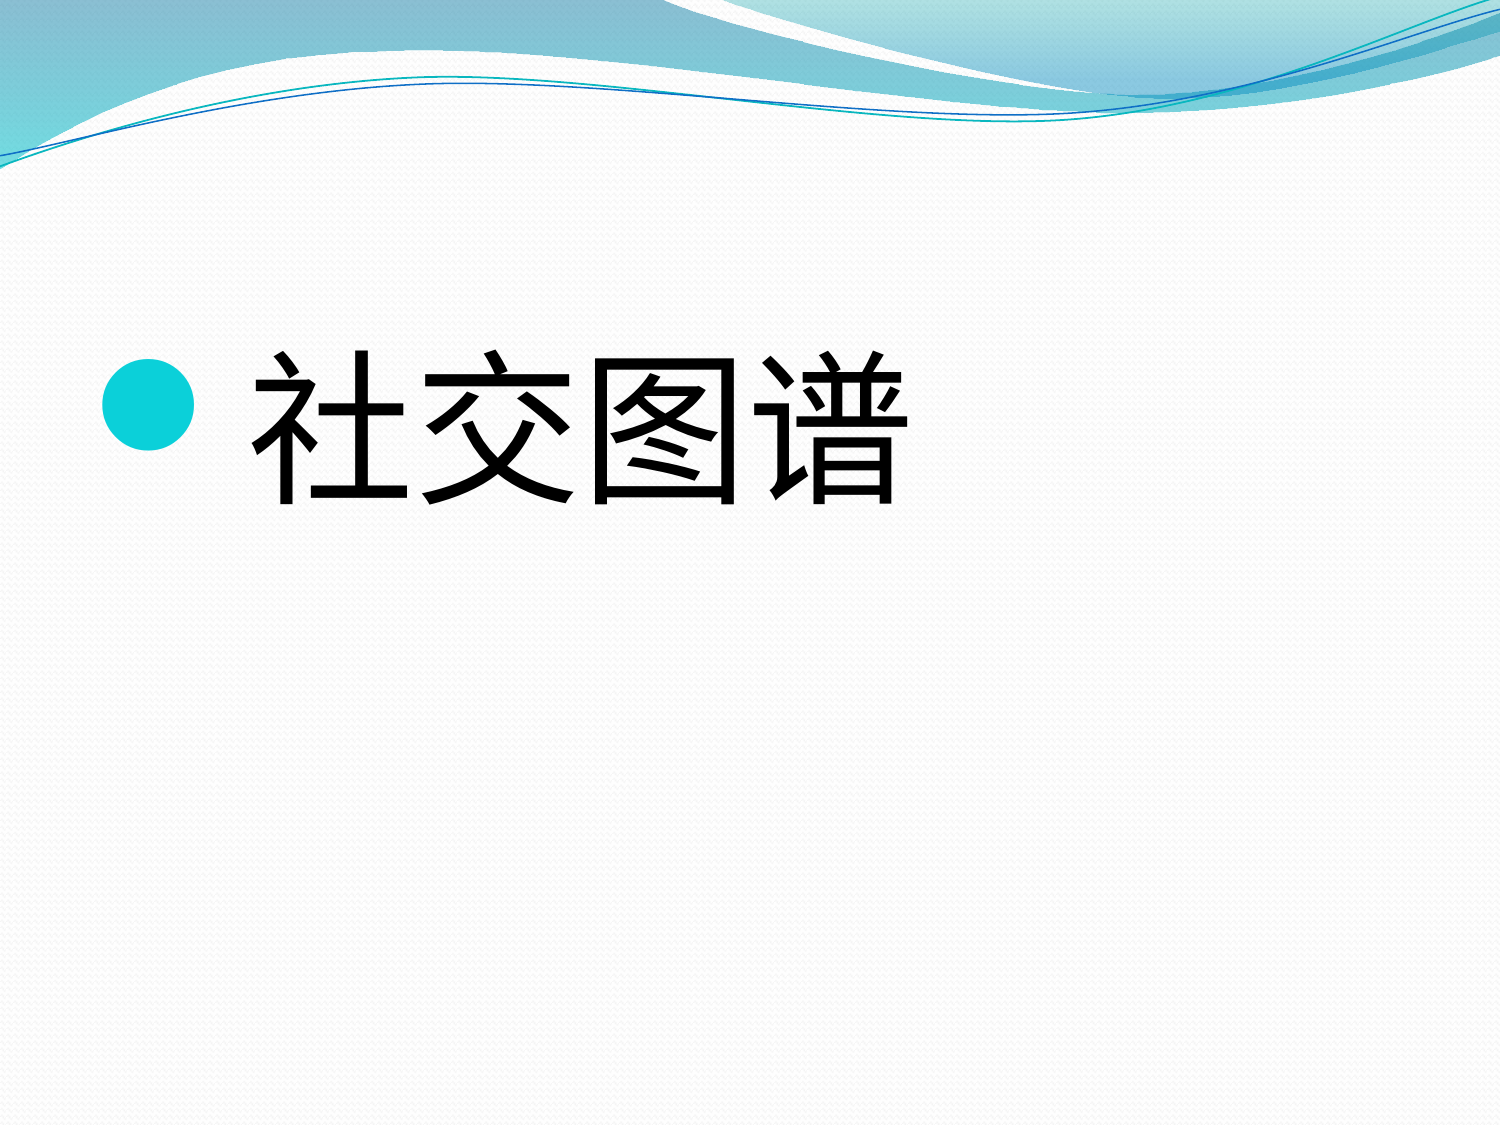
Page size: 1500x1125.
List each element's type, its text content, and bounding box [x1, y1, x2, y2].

list 社交图谱 [75, 317, 1425, 1038]
